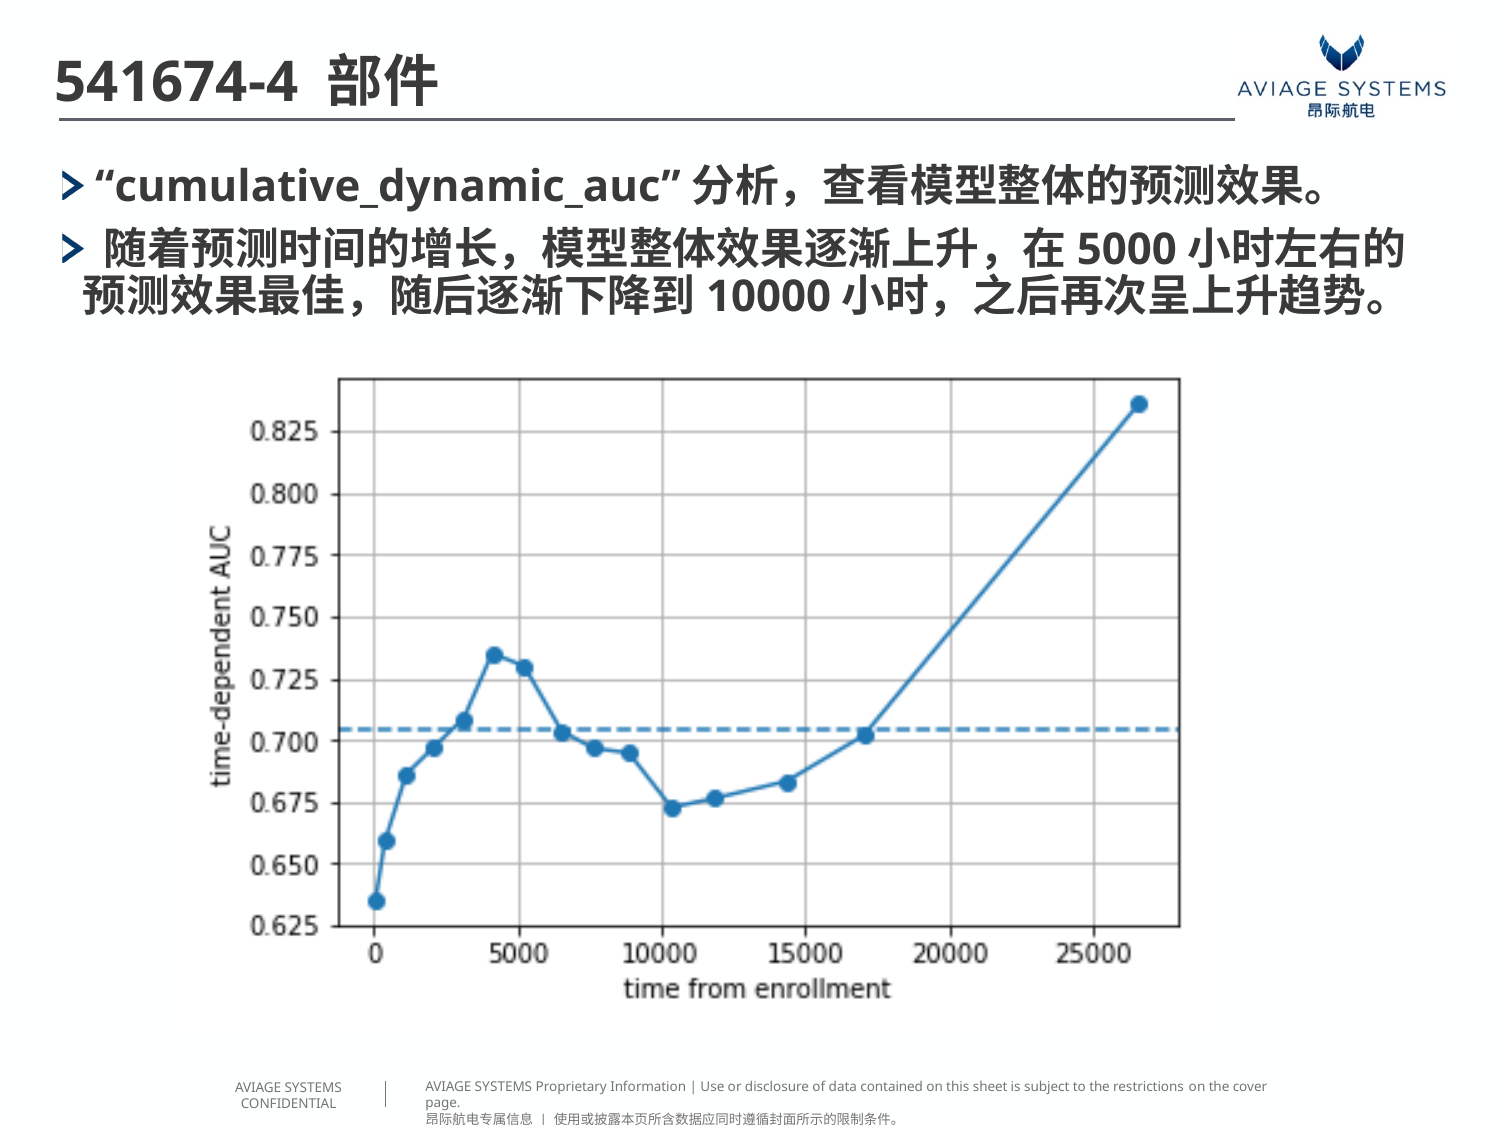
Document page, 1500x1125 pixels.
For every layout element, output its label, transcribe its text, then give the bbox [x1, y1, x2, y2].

picture [54, 232, 84, 263]
list “cumulative_dynamic_auc”分析，查看模型整体的预测效果。 随着预测时间的增长，模型整体效果逐渐上升，在5000小时左右的预测效果最佳，随后逐渐下降到10000小时，之后再次呈上升趋势。 [40, 156, 1450, 1000]
title 541674-4 部件 [40, 43, 1195, 122]
picture [54, 169, 84, 200]
picture [1236, 34, 1450, 120]
picture [183, 346, 1219, 1034]
